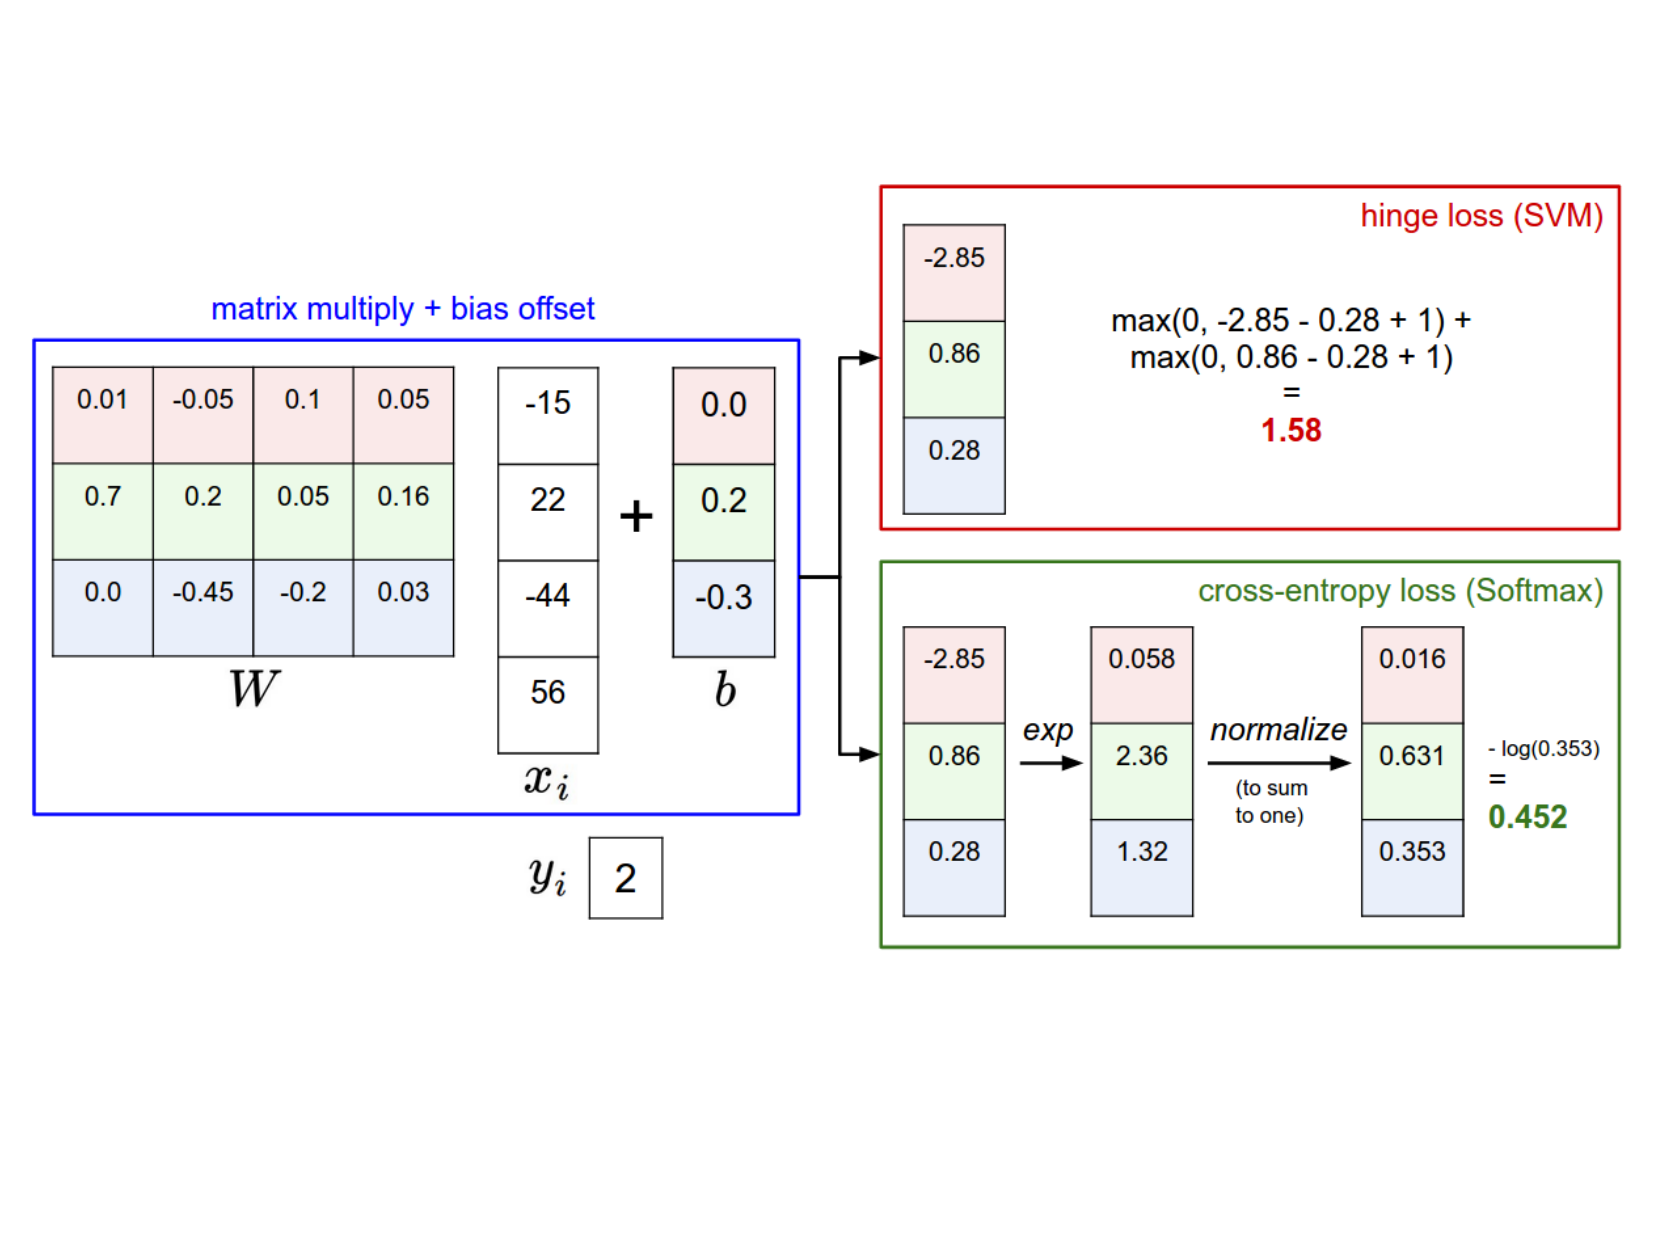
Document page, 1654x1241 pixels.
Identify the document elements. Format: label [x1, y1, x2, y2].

picture [27, 161, 1627, 959]
